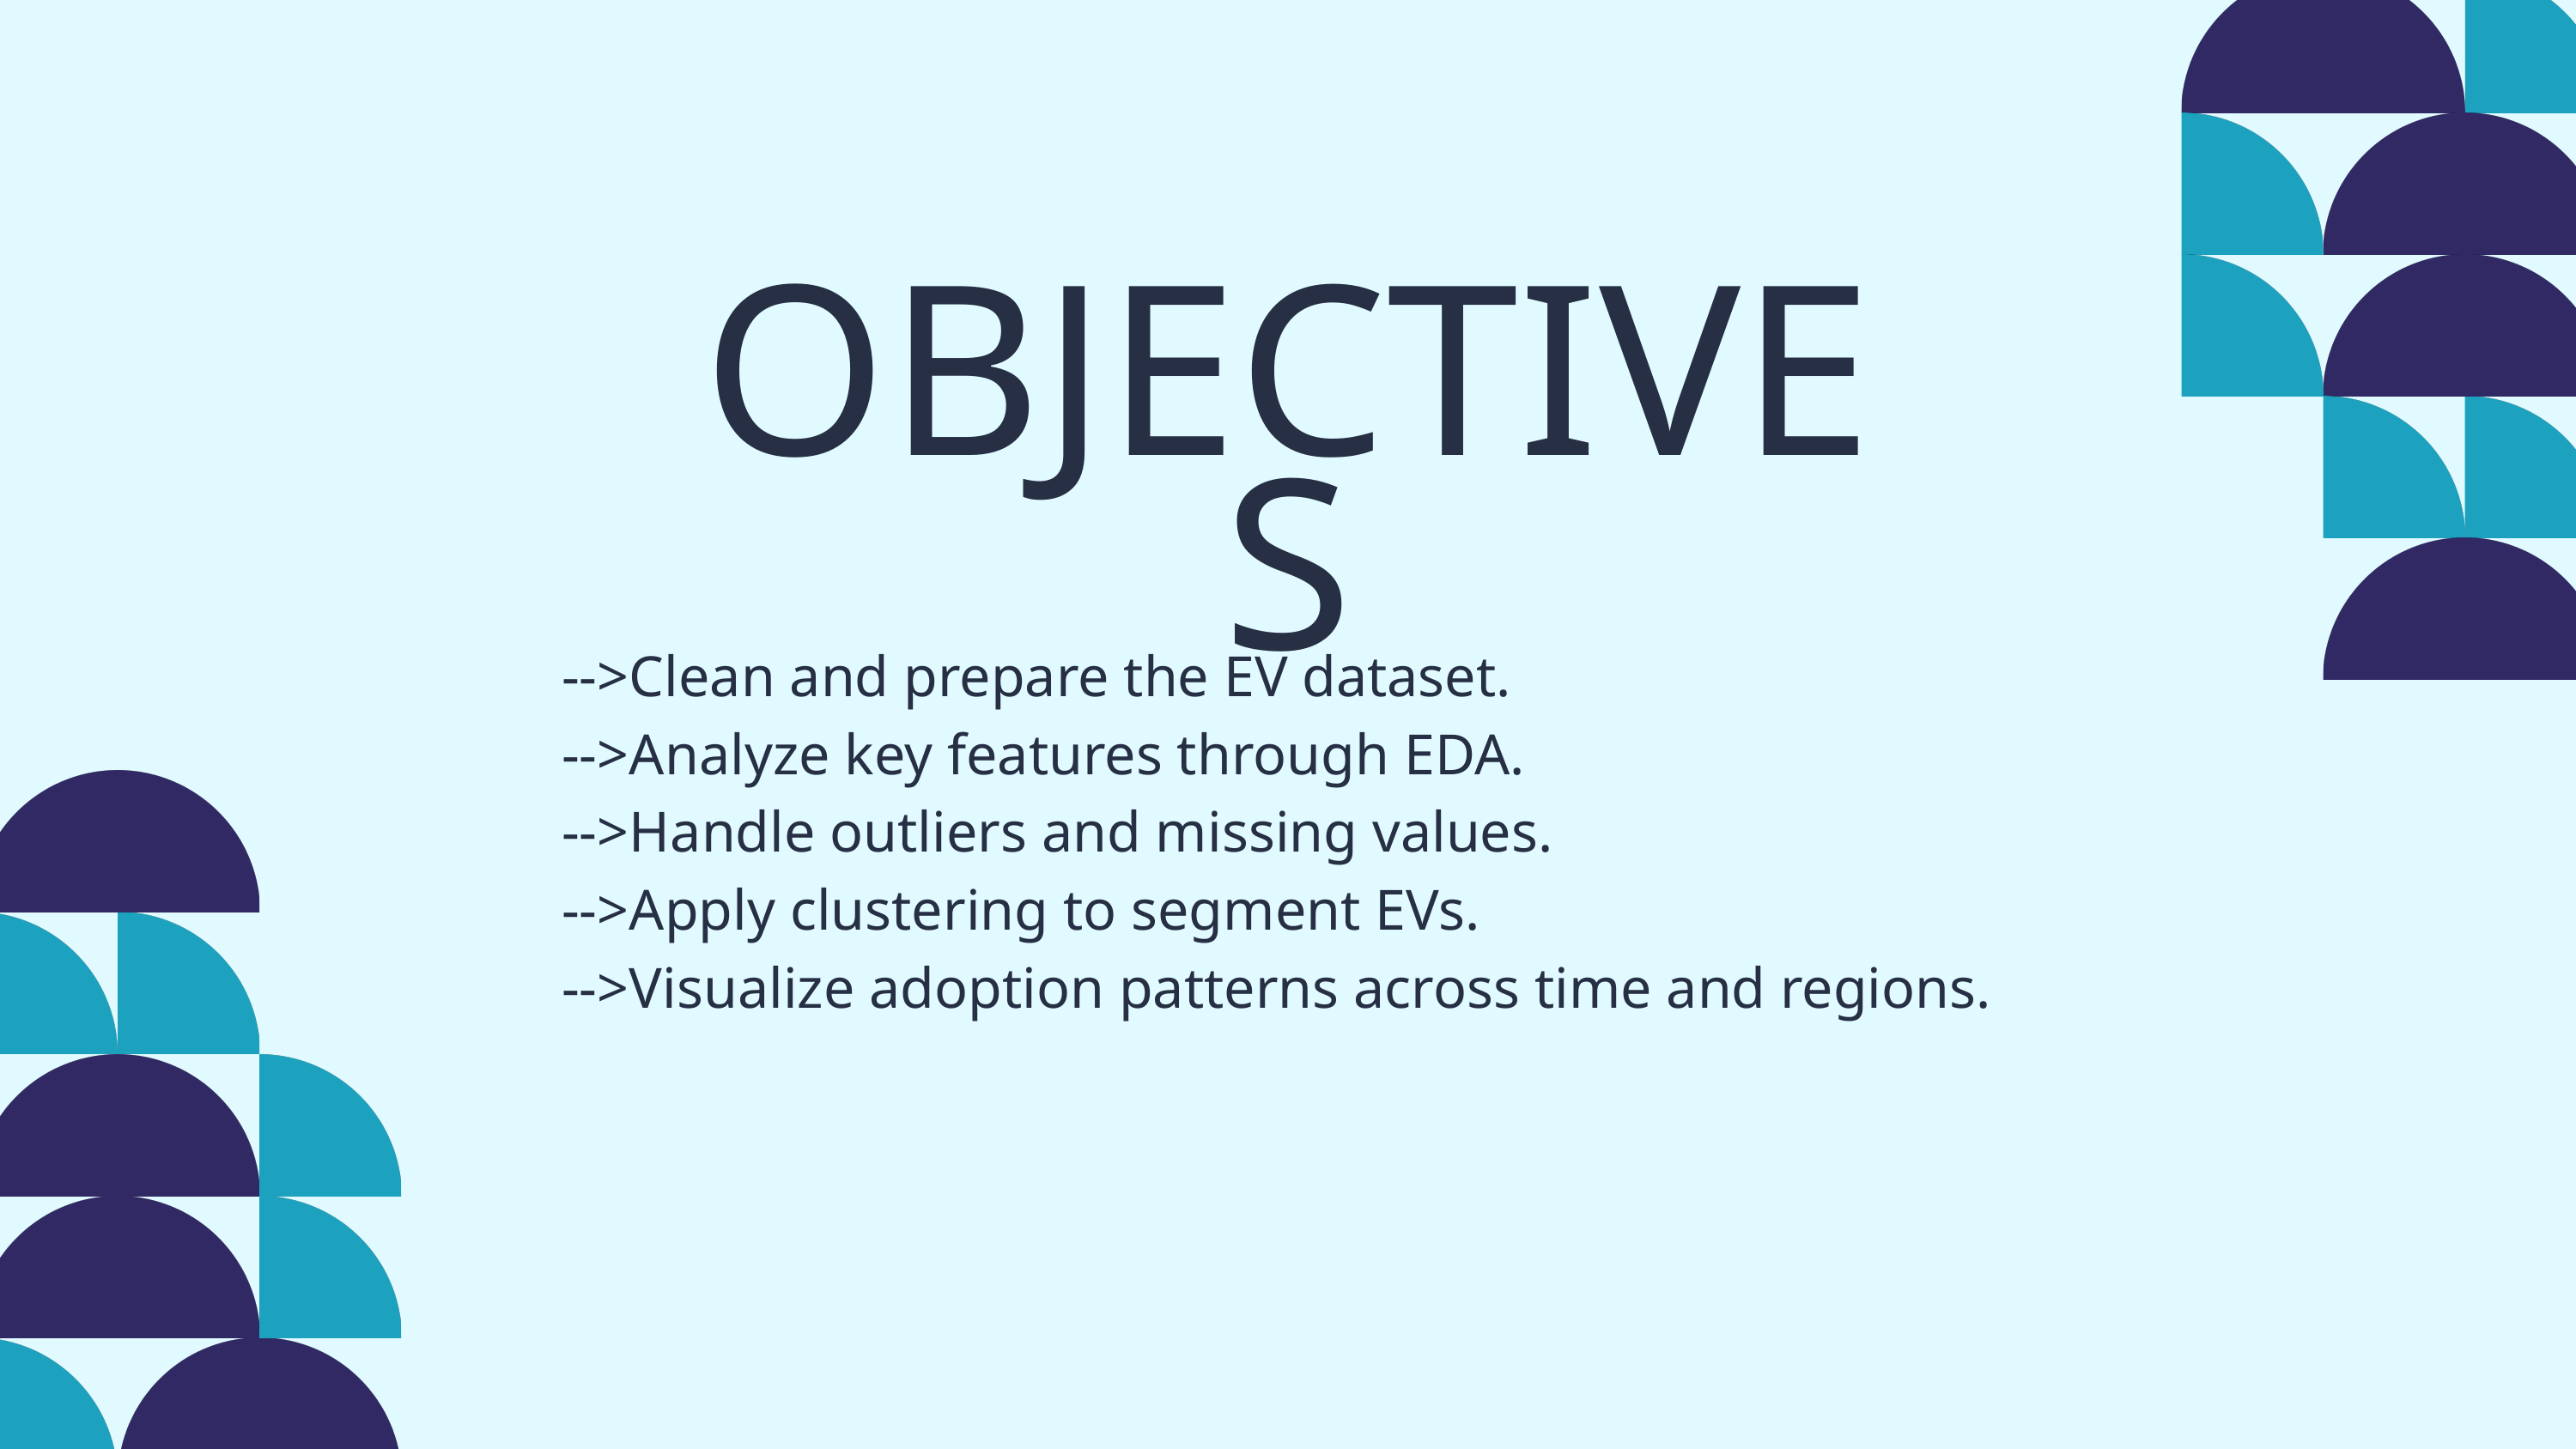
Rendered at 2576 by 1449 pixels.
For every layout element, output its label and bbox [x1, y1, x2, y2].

text_box [642, 285, 1934, 621]
text_box [0, 1197, 259, 1338]
text_box [2324, 112, 2576, 254]
text_box [2181, 112, 2324, 254]
text_box [2323, 537, 2576, 681]
text_box [2181, 254, 2324, 397]
text_box [2181, 0, 2465, 112]
text_box [0, 1338, 117, 1449]
text_box [0, 912, 117, 1054]
text_box [259, 1054, 402, 1197]
text_box [0, 1054, 259, 1197]
text_box [0, 770, 260, 912]
text_box [562, 635, 2014, 1093]
text_box [2465, 0, 2576, 112]
text_box [117, 1338, 402, 1449]
text_box [117, 912, 260, 1054]
text_box [2324, 254, 2576, 397]
text_box [259, 1197, 402, 1338]
text_box [2465, 397, 2576, 537]
text_box [2323, 396, 2465, 537]
